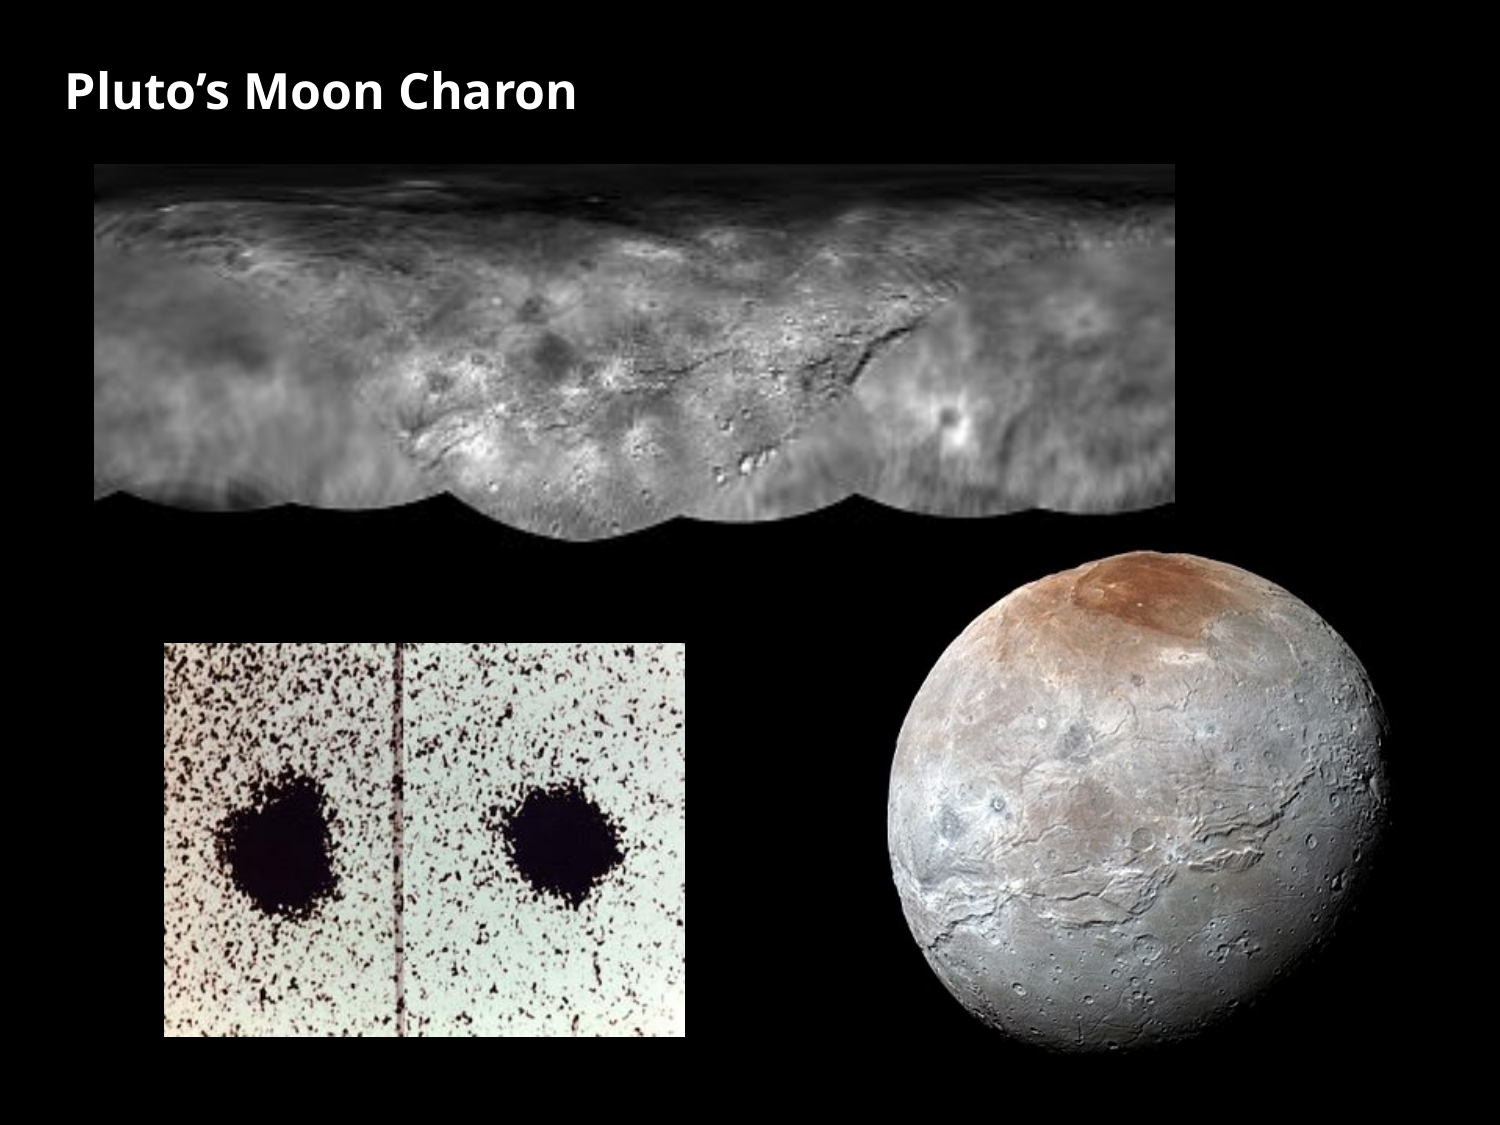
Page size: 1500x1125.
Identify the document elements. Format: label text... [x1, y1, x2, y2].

text_box Pluto’s Moon Charon [50, 52, 1425, 127]
picture [94, 164, 1406, 1073]
